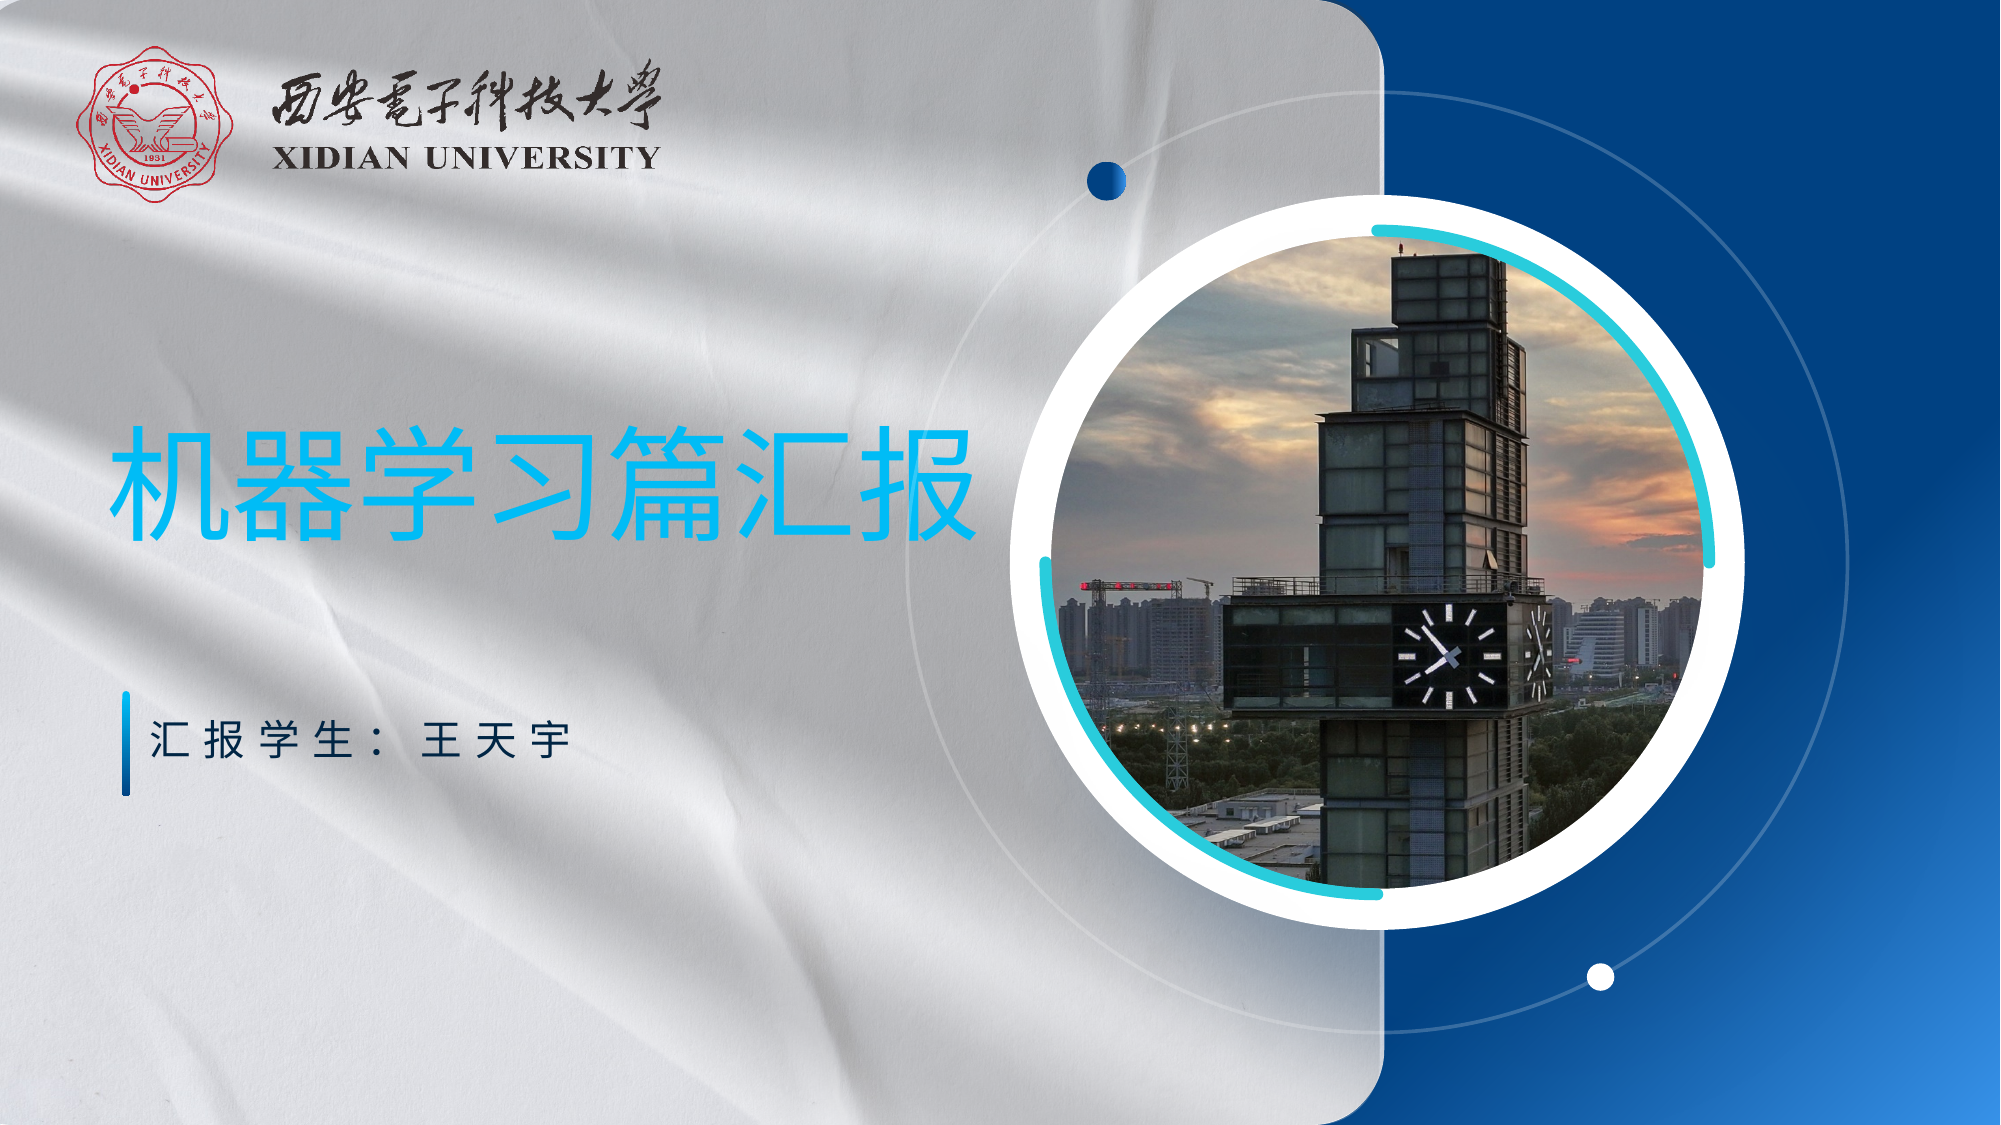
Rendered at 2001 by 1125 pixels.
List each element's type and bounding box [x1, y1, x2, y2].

text_box [1385, 229, 1711, 564]
text_box [1385, 91, 1849, 1034]
picture [0, 0, 1385, 1125]
text_box [1385, 0, 2000, 1125]
text_box [1585, 962, 1616, 992]
